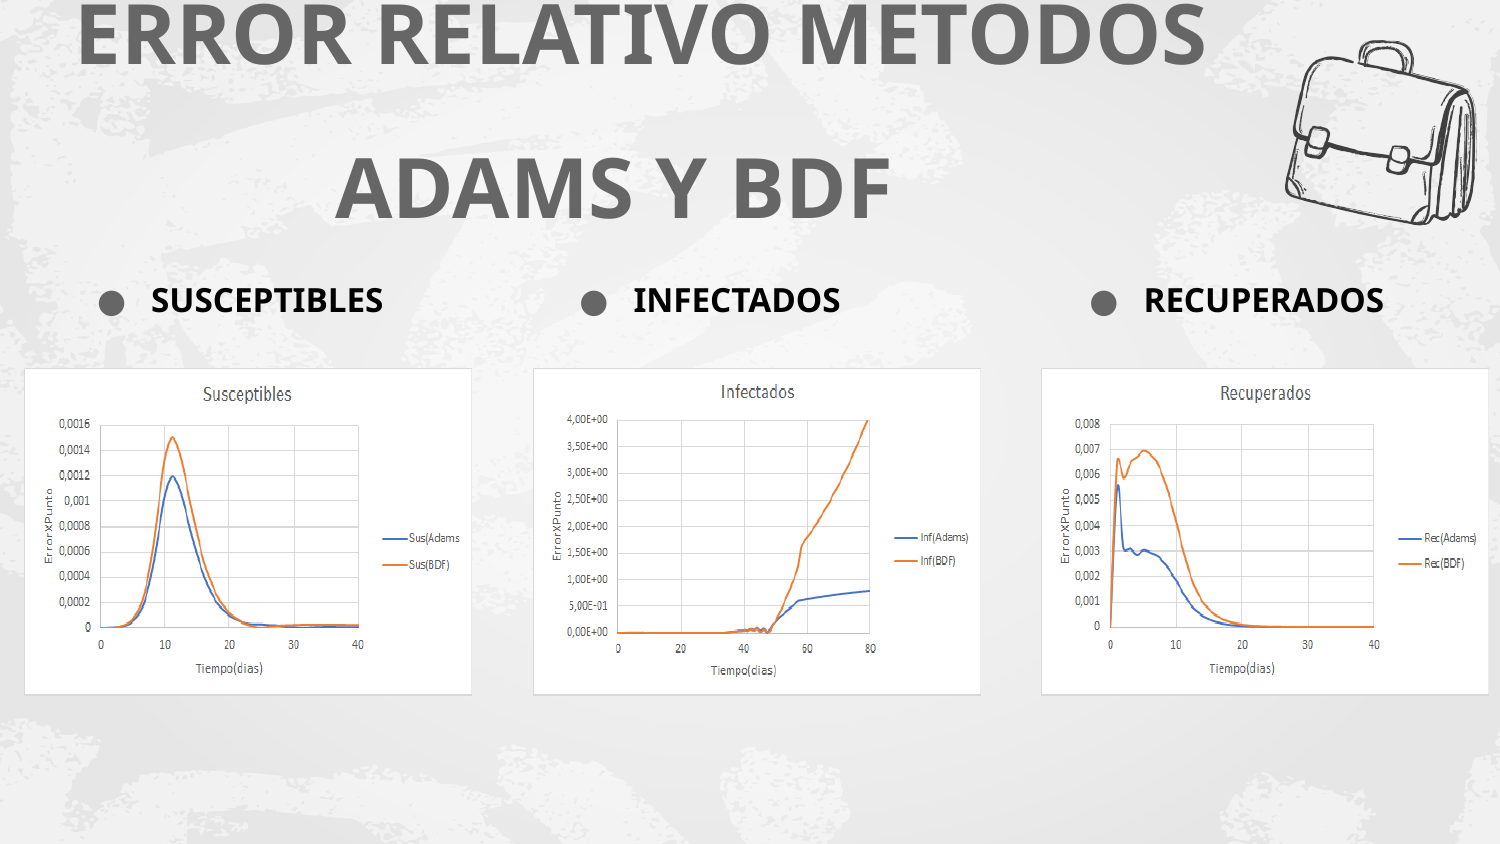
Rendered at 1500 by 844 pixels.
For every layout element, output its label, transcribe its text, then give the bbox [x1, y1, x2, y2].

list RECUPERADOS [1053, 258, 1408, 344]
list SUSCEPTIBLES [61, 258, 401, 344]
picture [0, 0, 1500, 844]
list INFECTADOS [543, 258, 883, 344]
title ERROR RELATIVO MÉTODOS ADAMS Y BDF [0, 37, 1283, 224]
